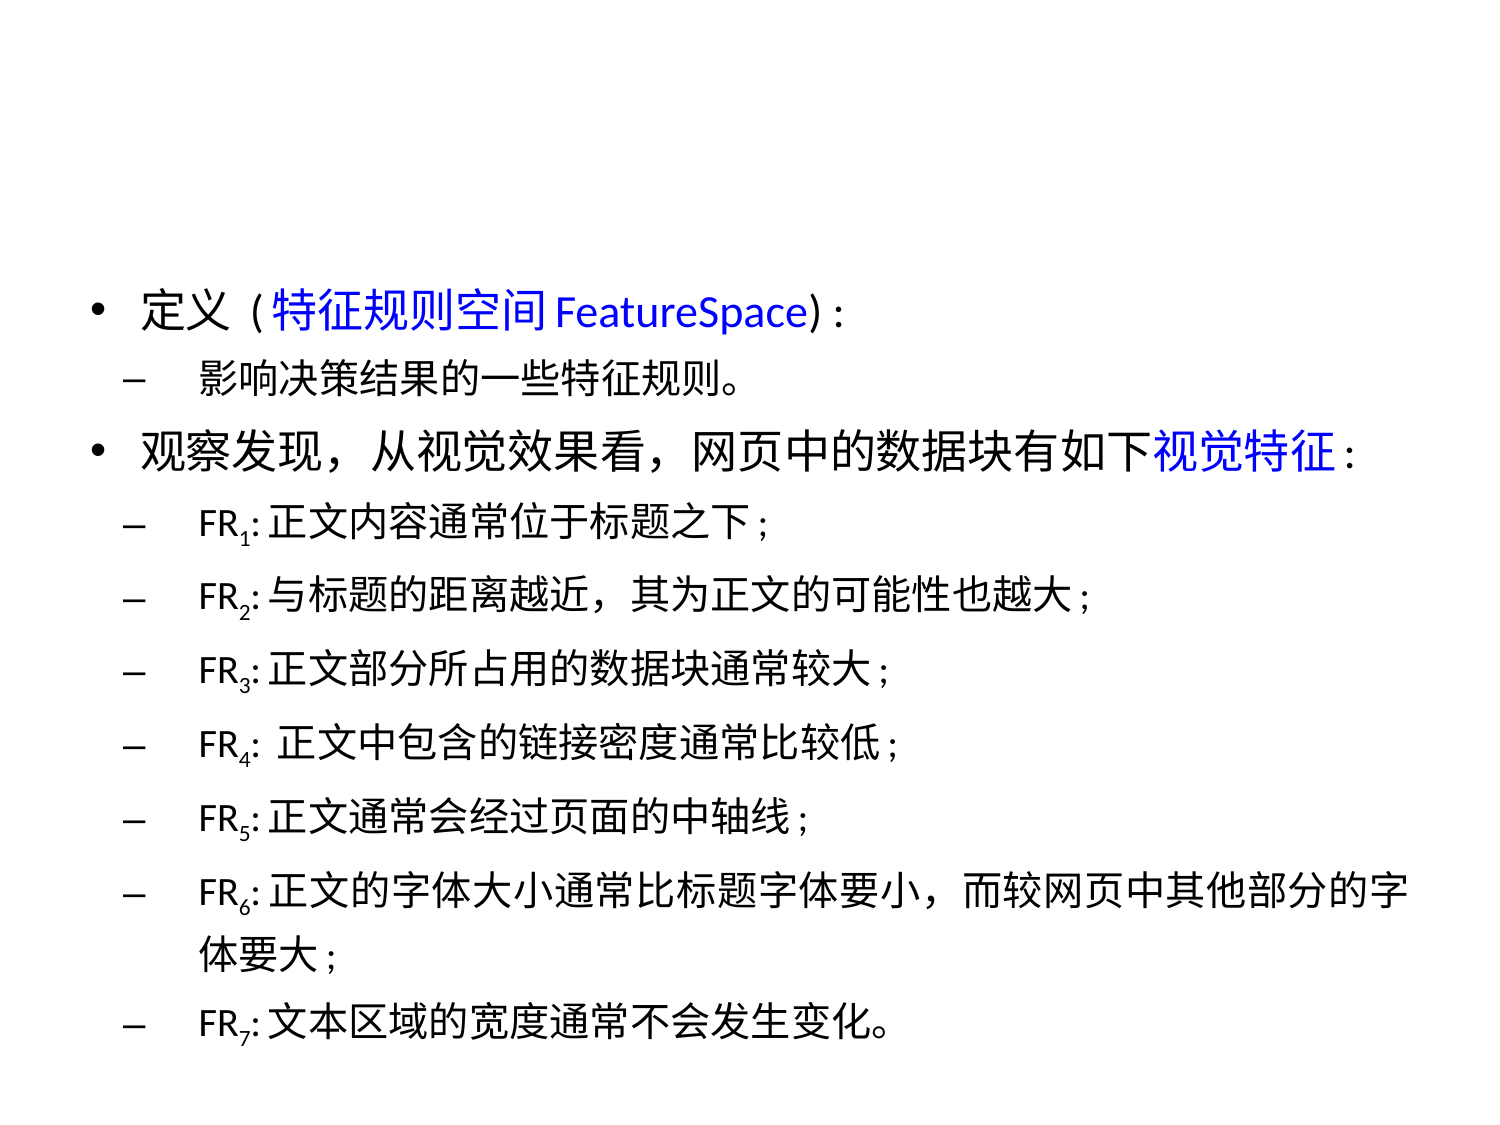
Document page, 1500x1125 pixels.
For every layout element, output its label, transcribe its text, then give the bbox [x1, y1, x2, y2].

list 定义 (特征规则空间FeatureSpace) : 影响决策结果的一些特征规则。 观察发现，从视觉效果看，网页中的数据块有如下视觉特征: FR1:正文内容通常位于标题之下; FR2:与标题的距离越近，其为正文的可能性也越大; FR3:正文部分所占用的数据块通常较大; FR4: 正文中包含的链接密度通常比较低; FR5:正文通常会经过页面的中轴线; FR6:正文的字体大小通常比标题字体要小，而较网页中其他部分的字体要大; FR7:文本区域的宽度通常不会发生变化。 [75, 262, 1425, 1067]
